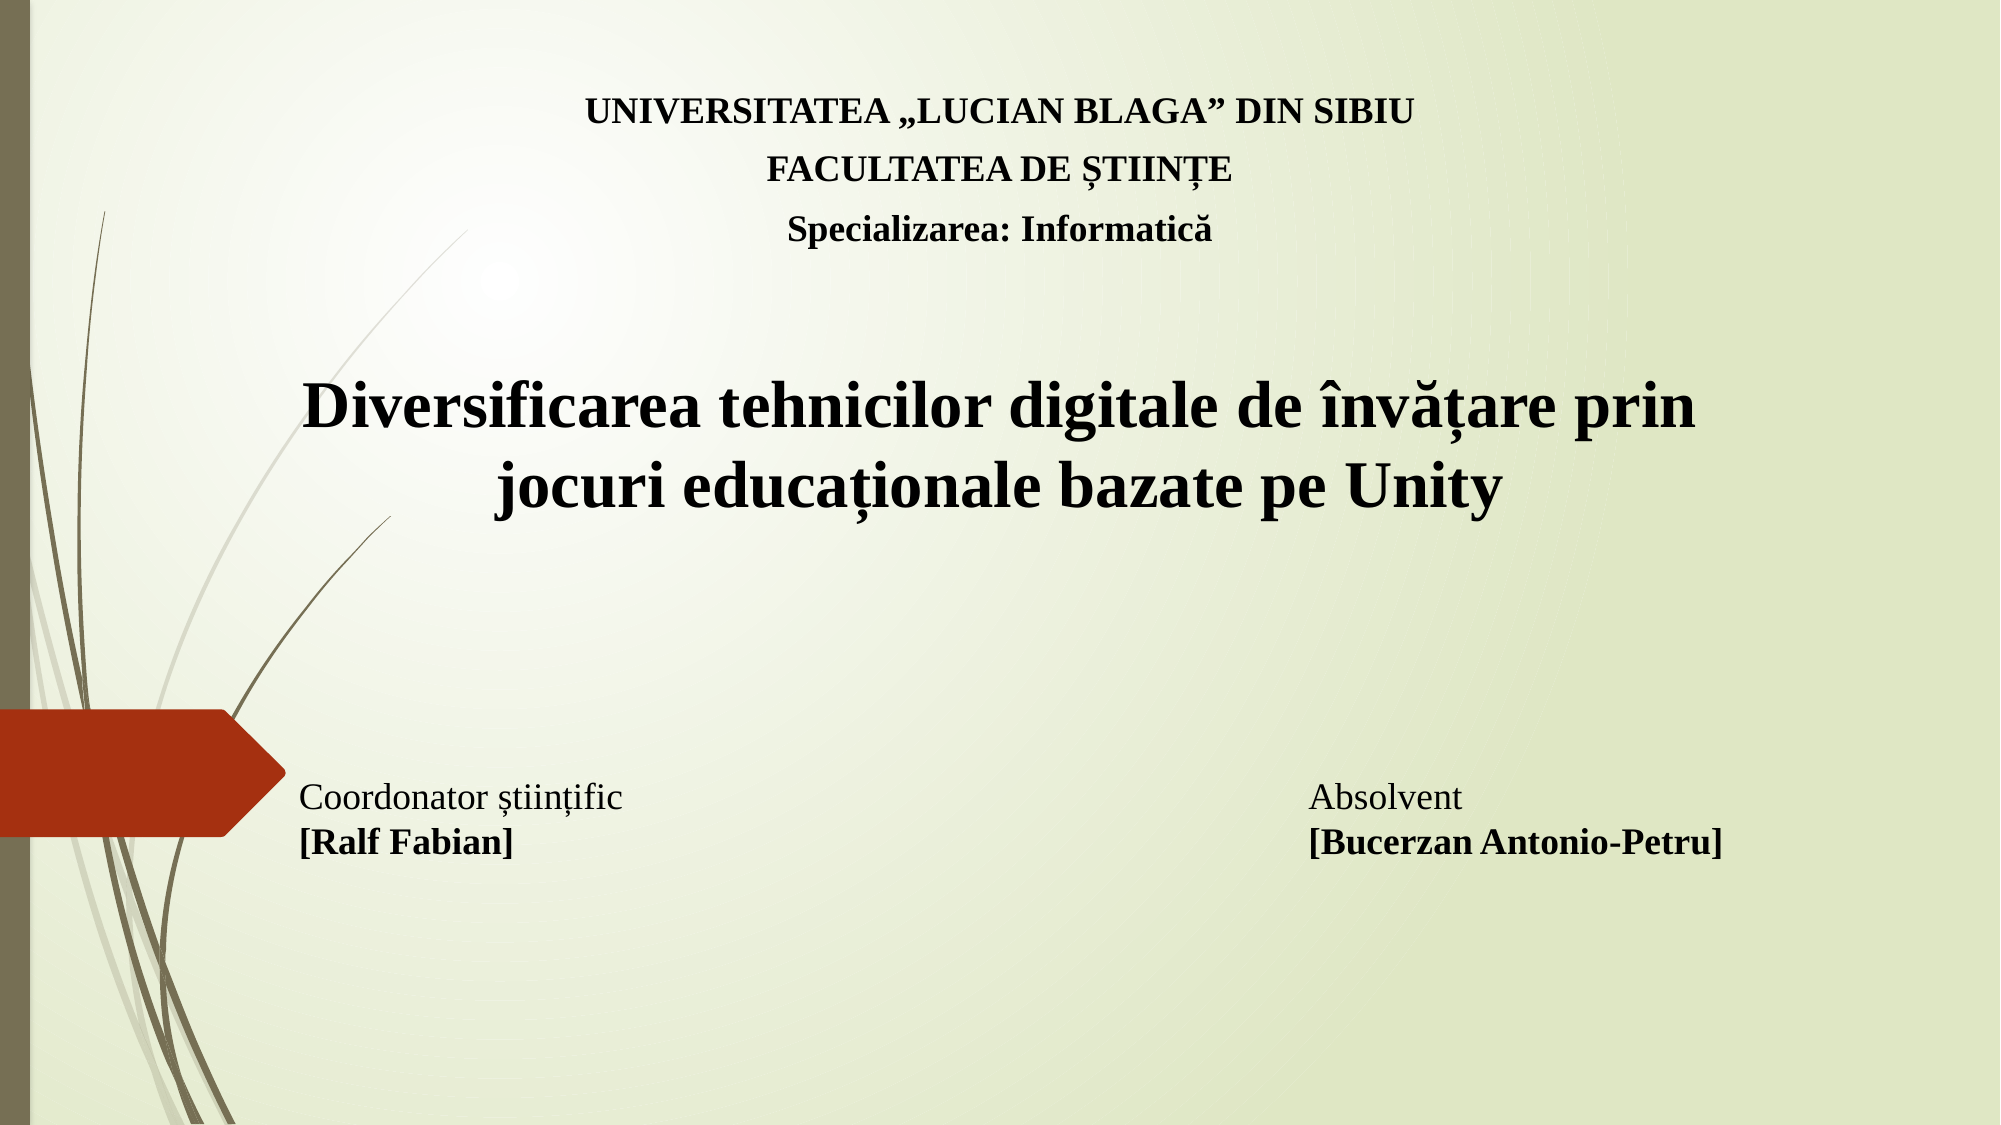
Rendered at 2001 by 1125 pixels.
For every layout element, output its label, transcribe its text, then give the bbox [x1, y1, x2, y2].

text_box Coordonator științific [Ralf Fabian] [283, 764, 707, 870]
text_box Absolvent [Bucerzan Antonio-Petru] [1293, 764, 1750, 870]
title UNIVERSITATEA „LUCIAN BLAGA” DIN SIBIU FACULTATEA DE ȘTIINȚE [249, 39, 1750, 197]
subtitle Diversificarea tehnicilor digitale de învățare prin jocuri educaționale bazate pe Unity [249, 353, 1750, 625]
text_box Specializarea: Informatică [555, 196, 1445, 302]
